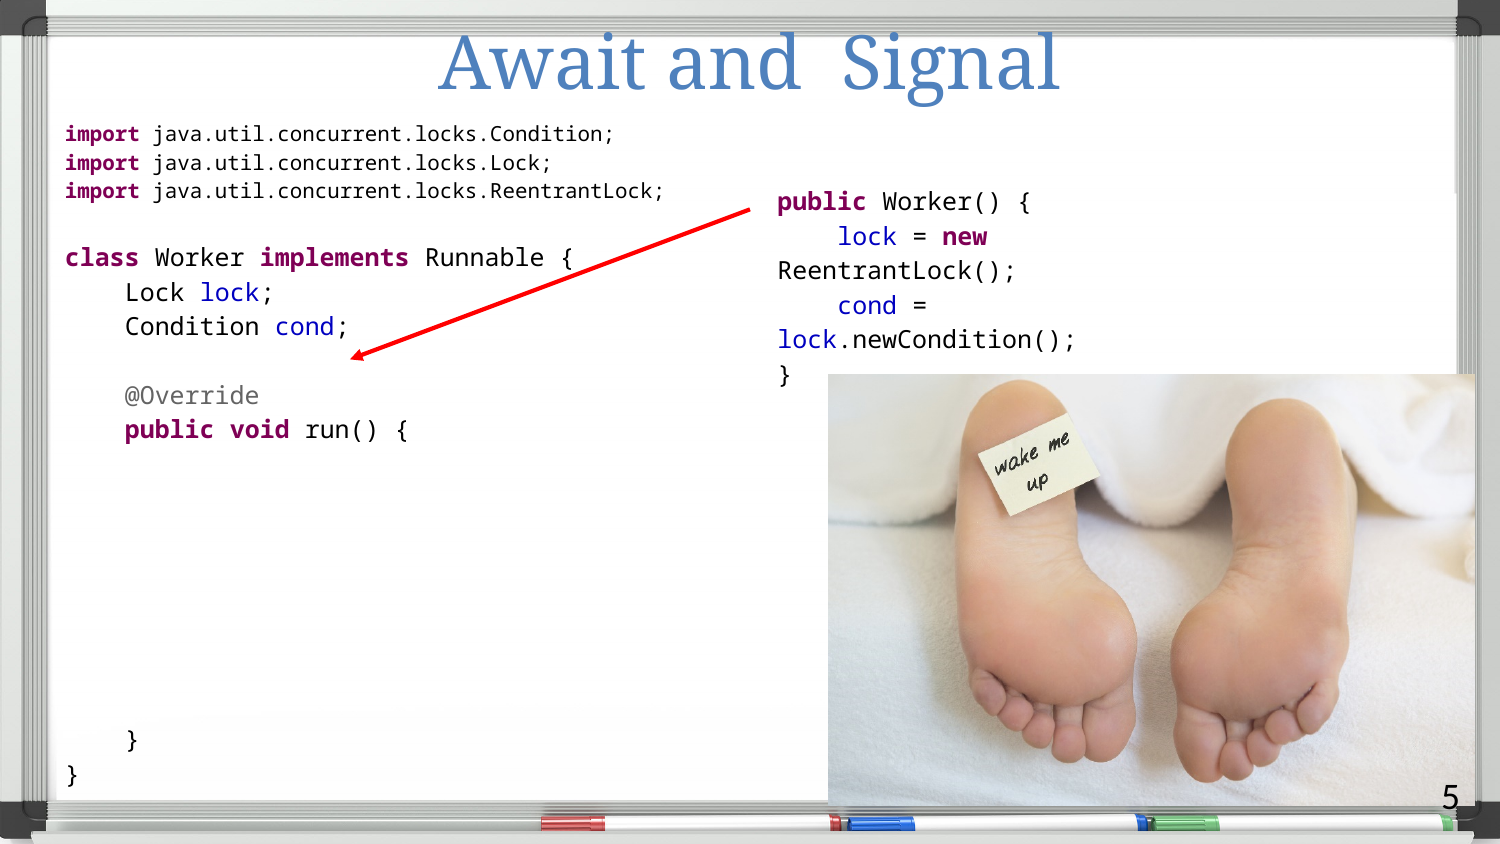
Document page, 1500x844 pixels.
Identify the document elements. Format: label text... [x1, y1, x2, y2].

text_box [349, 209, 751, 360]
picture [0, 0, 1500, 844]
text_box import java.util.concurrent.locks.Condition; import java.util.concurrent.locks.Lock; import java.util.concurrent.locks.ReentrantLock; class Worker implements Runnable { Lock lock; Condition cond; @Override public void run() { } } [50, 109, 925, 796]
title Await and Signal [12, 9, 1488, 110]
text_box public Worker() { lock = new ReentrantLock(); cond = lock.newCondition(); } [762, 174, 1250, 442]
